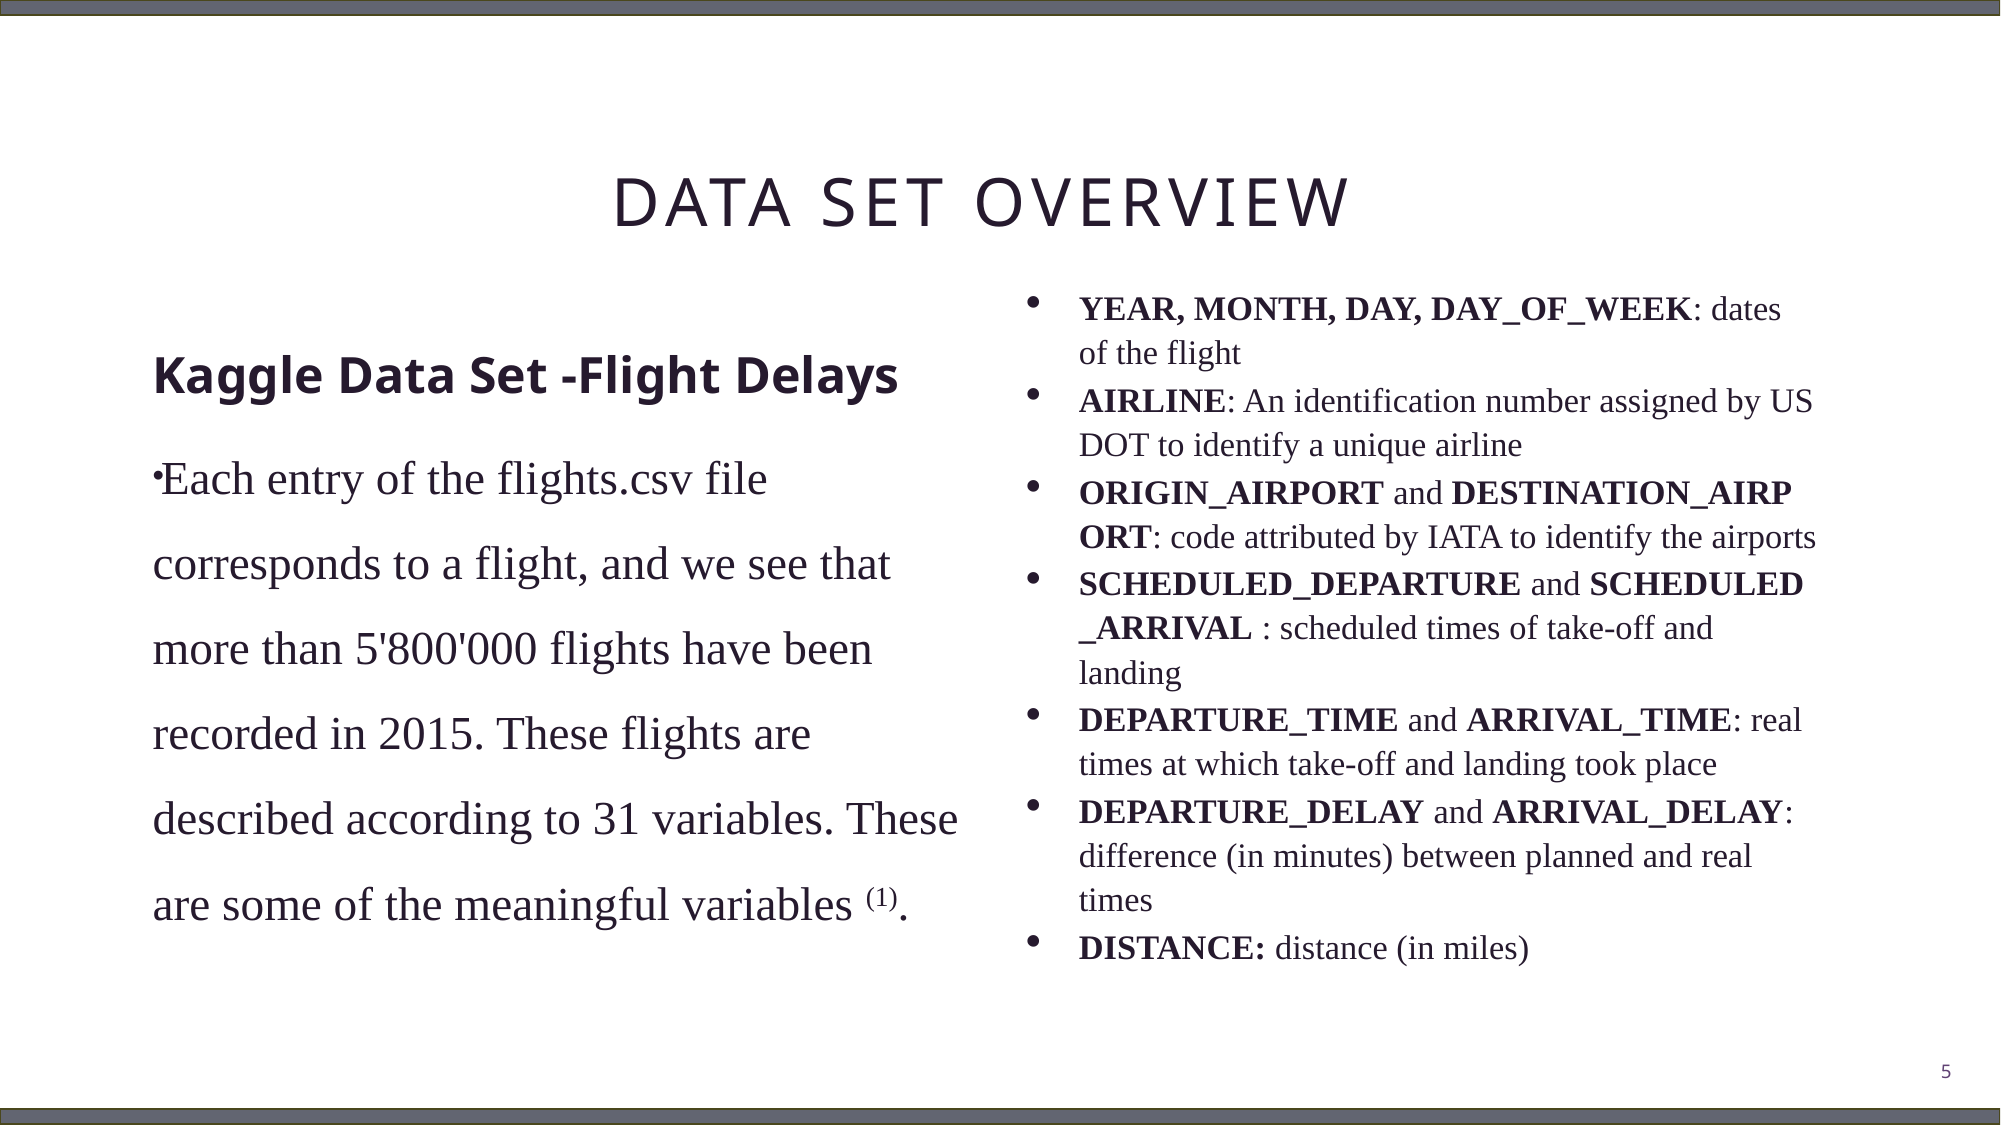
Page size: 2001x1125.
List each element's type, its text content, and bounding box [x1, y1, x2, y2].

list Each entry of the flights.csv file corresponds to a flight, and we see that more than 5'800'000 flights have been recorded in 2015. These flights are described according to 31 variables. These are some of the meaningful variables (1). [137, 410, 984, 1016]
title Data set Overview [137, 59, 1824, 249]
list YEAR, MONTH, DAY, DAY_OF_WEEK: dates of the flight AIRLINE: An identification number assigned by US DOT to identify a unique airline ORIGIN_AIRPORT and DESTINATION_AIRPORT: code attributed by IATA to identify the airports SCHEDULED_DEPARTURE and SCHEDULED_ARRIVAL : scheduled times of take-off and landing DEPARTURE_TIME and ARRIVAL_TIME: real times at which take-off and landing took place DEPARTURE_DELAY and ARRIVAL_DELAY: difference (in minutes) between planned and real times DISTANCE: distance (in miles) [1012, 275, 1863, 1016]
list Kaggle Data Set -Flight Delays [137, 275, 984, 410]
slide_number 5 [1823, 1042, 1967, 1103]
